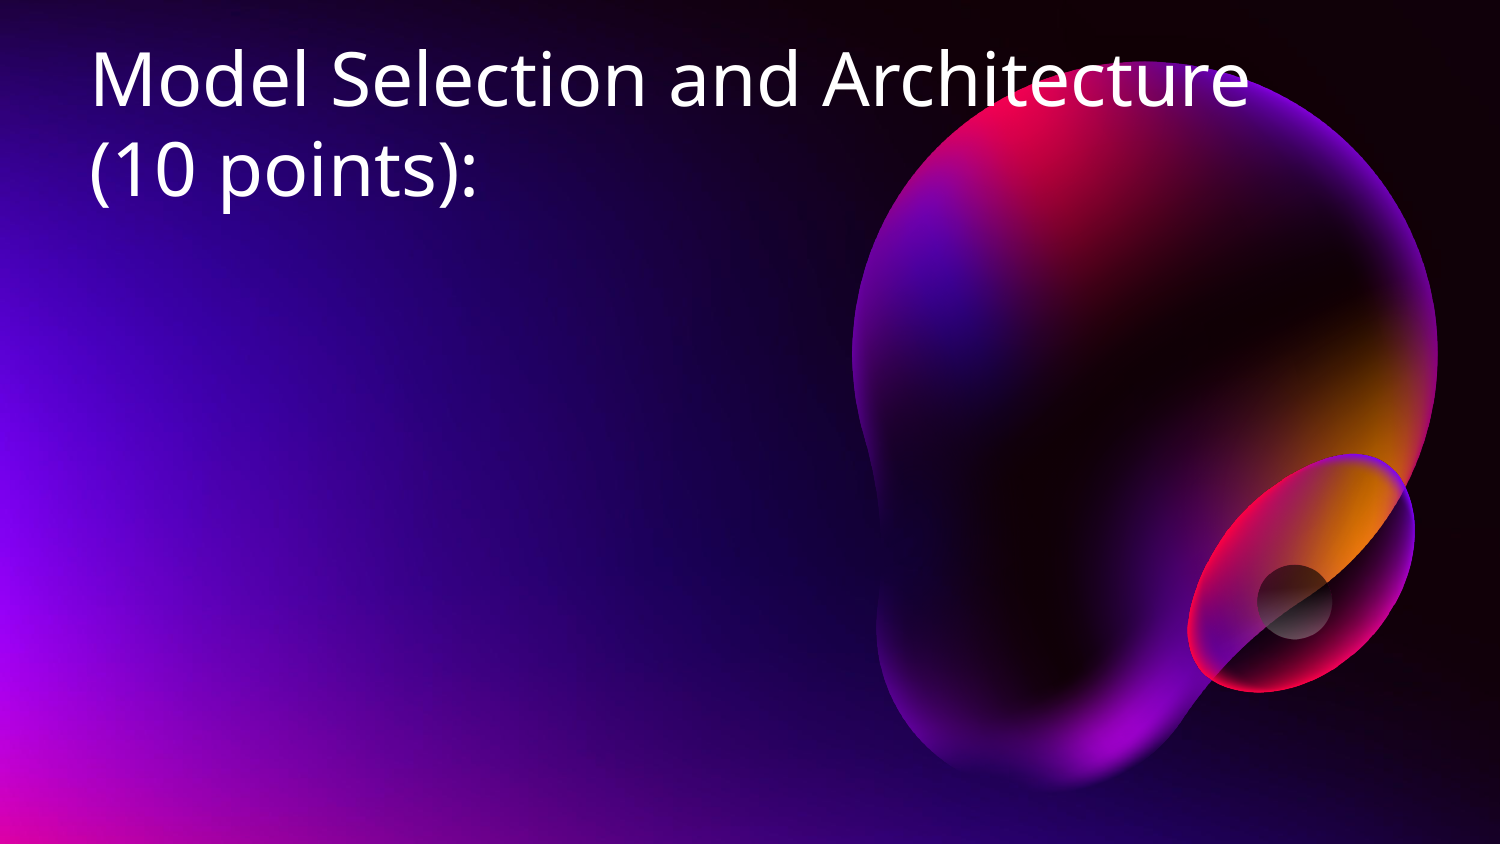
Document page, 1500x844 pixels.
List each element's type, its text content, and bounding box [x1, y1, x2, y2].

picture [0, 0, 1500, 844]
title Model Selection and Architecture (10 points): [74, 74, 1342, 169]
